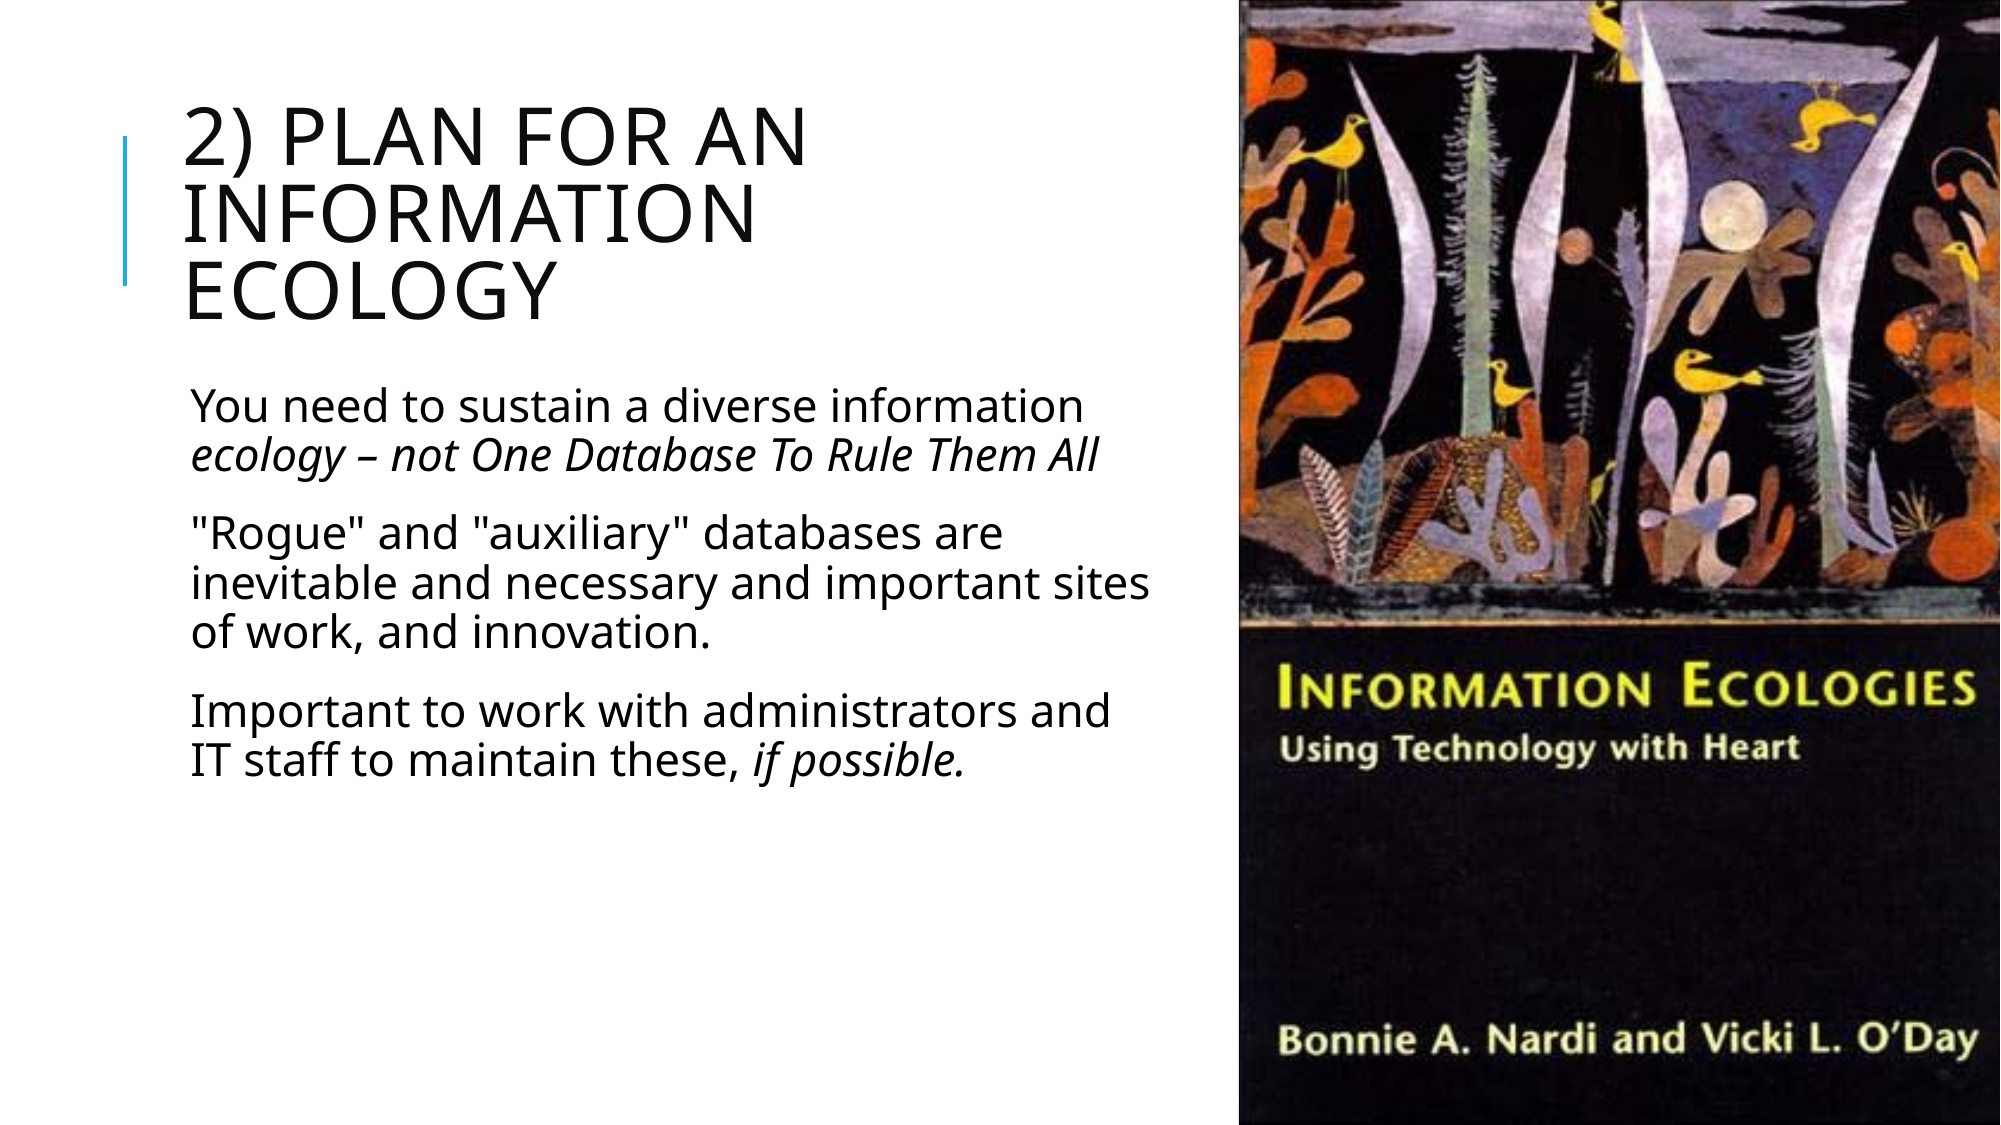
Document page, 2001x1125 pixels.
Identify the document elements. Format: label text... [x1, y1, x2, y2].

picture [1238, 0, 2000, 1125]
title 2) Plan for an information ecology [168, 96, 1164, 342]
list You need to sustain a diverse information ecology – not One Database To Rule Them All "Rogue" and "auxiliary" databases are inevitable and necessary and important sites of work, and innovation. Important to work with administrators and IT staff to maintain these, if possible. [168, 375, 1164, 1035]
